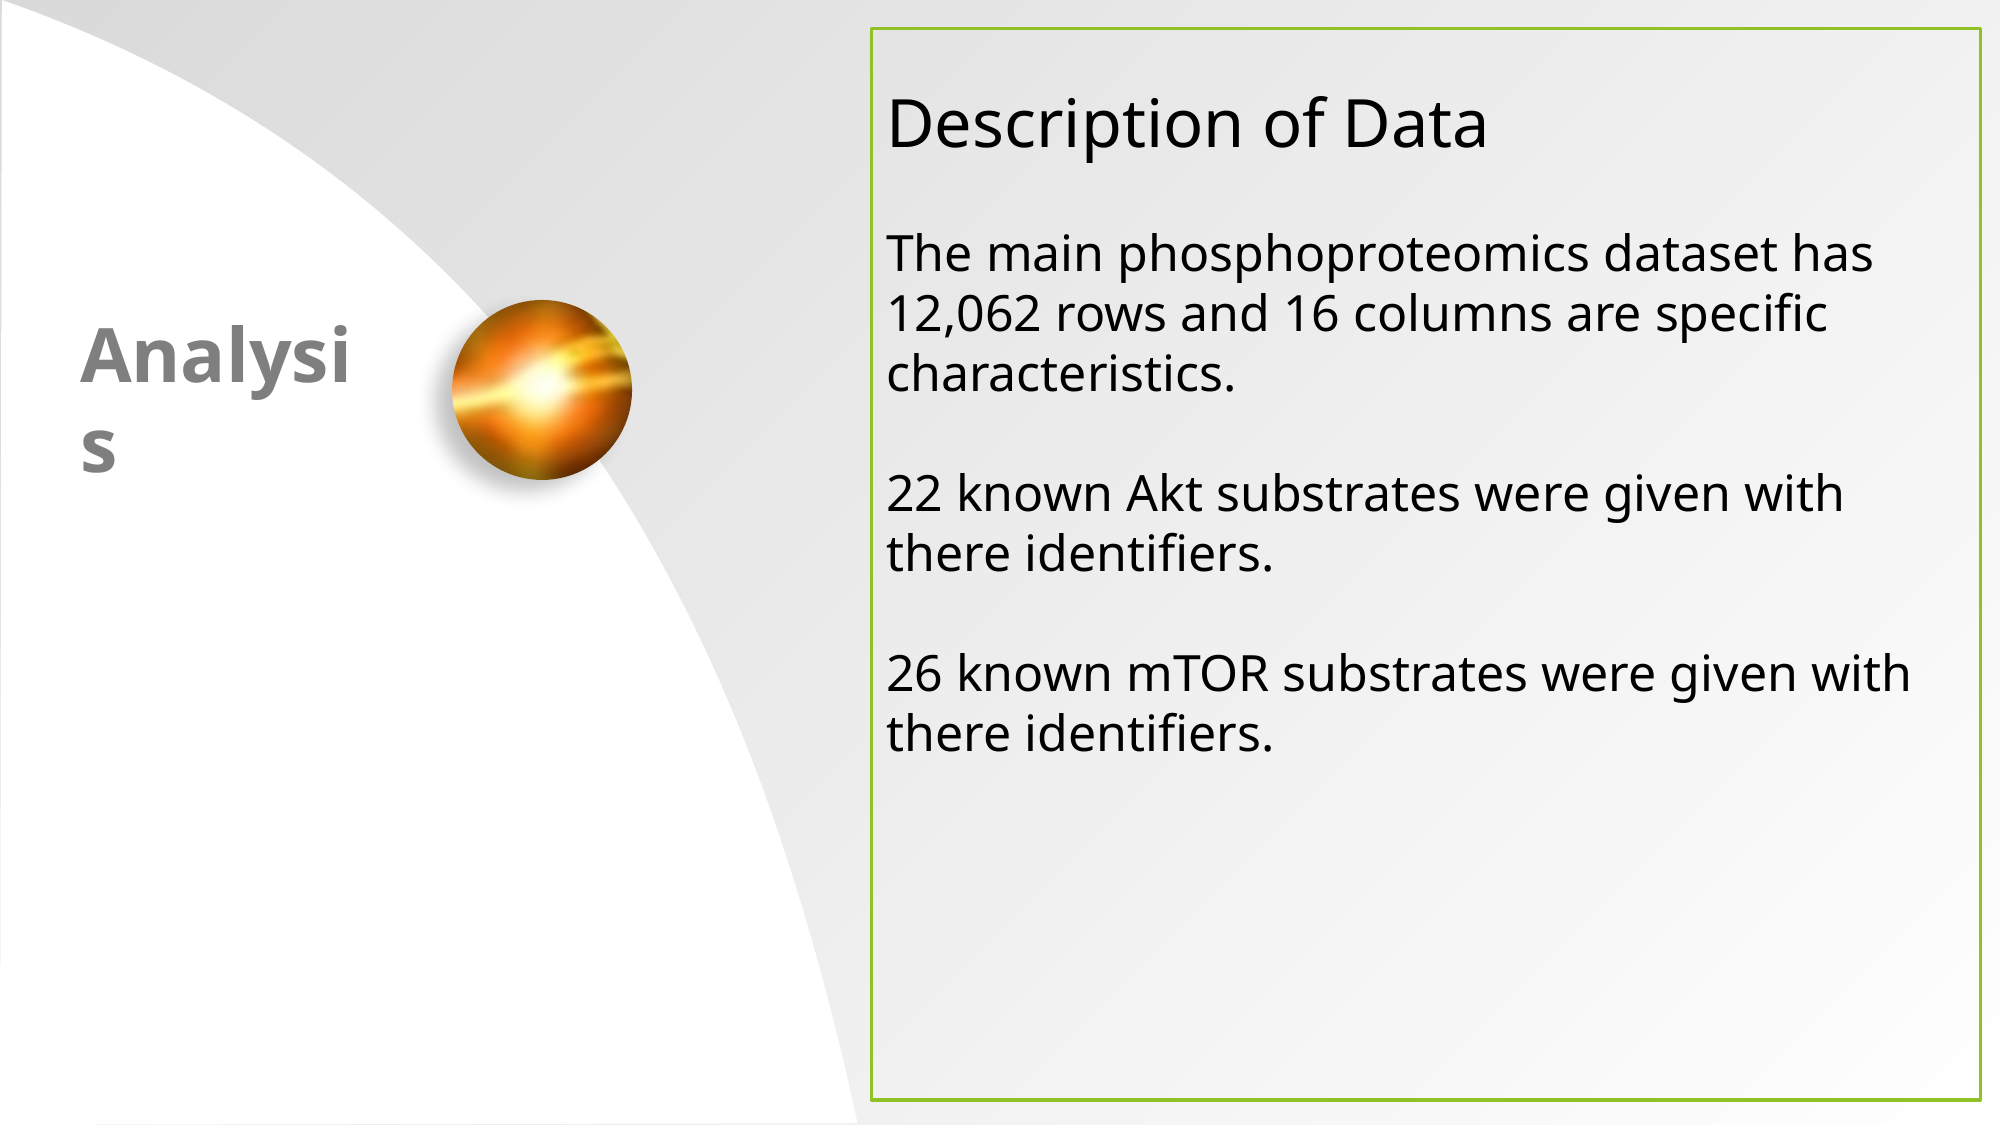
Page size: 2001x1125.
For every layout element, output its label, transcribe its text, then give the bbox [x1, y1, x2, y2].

picture [451, 299, 633, 481]
text_box Description of Data The main phosphoproteomics dataset has 12,062 rows and 16 columns are specific characteristics. 22 known Akt substrates were given with there identifiers. 26 known mTOR substrates were given with there identifiers. [870, 27, 1982, 1102]
list Analysis [64, 354, 386, 441]
